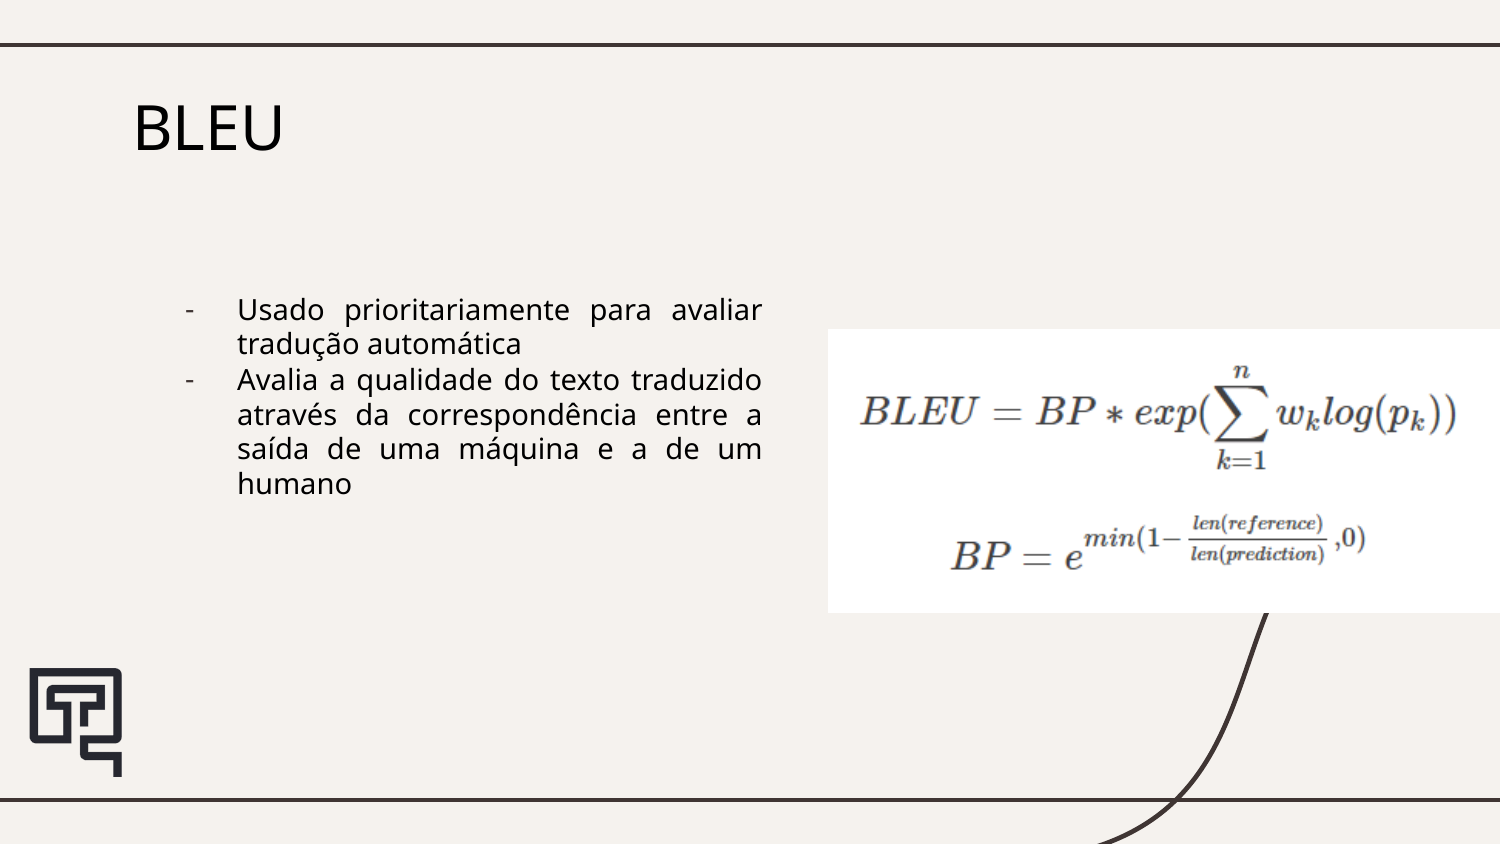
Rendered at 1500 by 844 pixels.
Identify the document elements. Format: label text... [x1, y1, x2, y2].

subtitle Usado prioritariamente para avaliar tradução automática Avalia a qualidade do texto traduzido através da correspondência entre a saída de uma máquina e a de um humano [146, 275, 779, 667]
picture [827, 329, 1500, 614]
title BLEU [116, 72, 1164, 167]
picture [0, 647, 151, 799]
